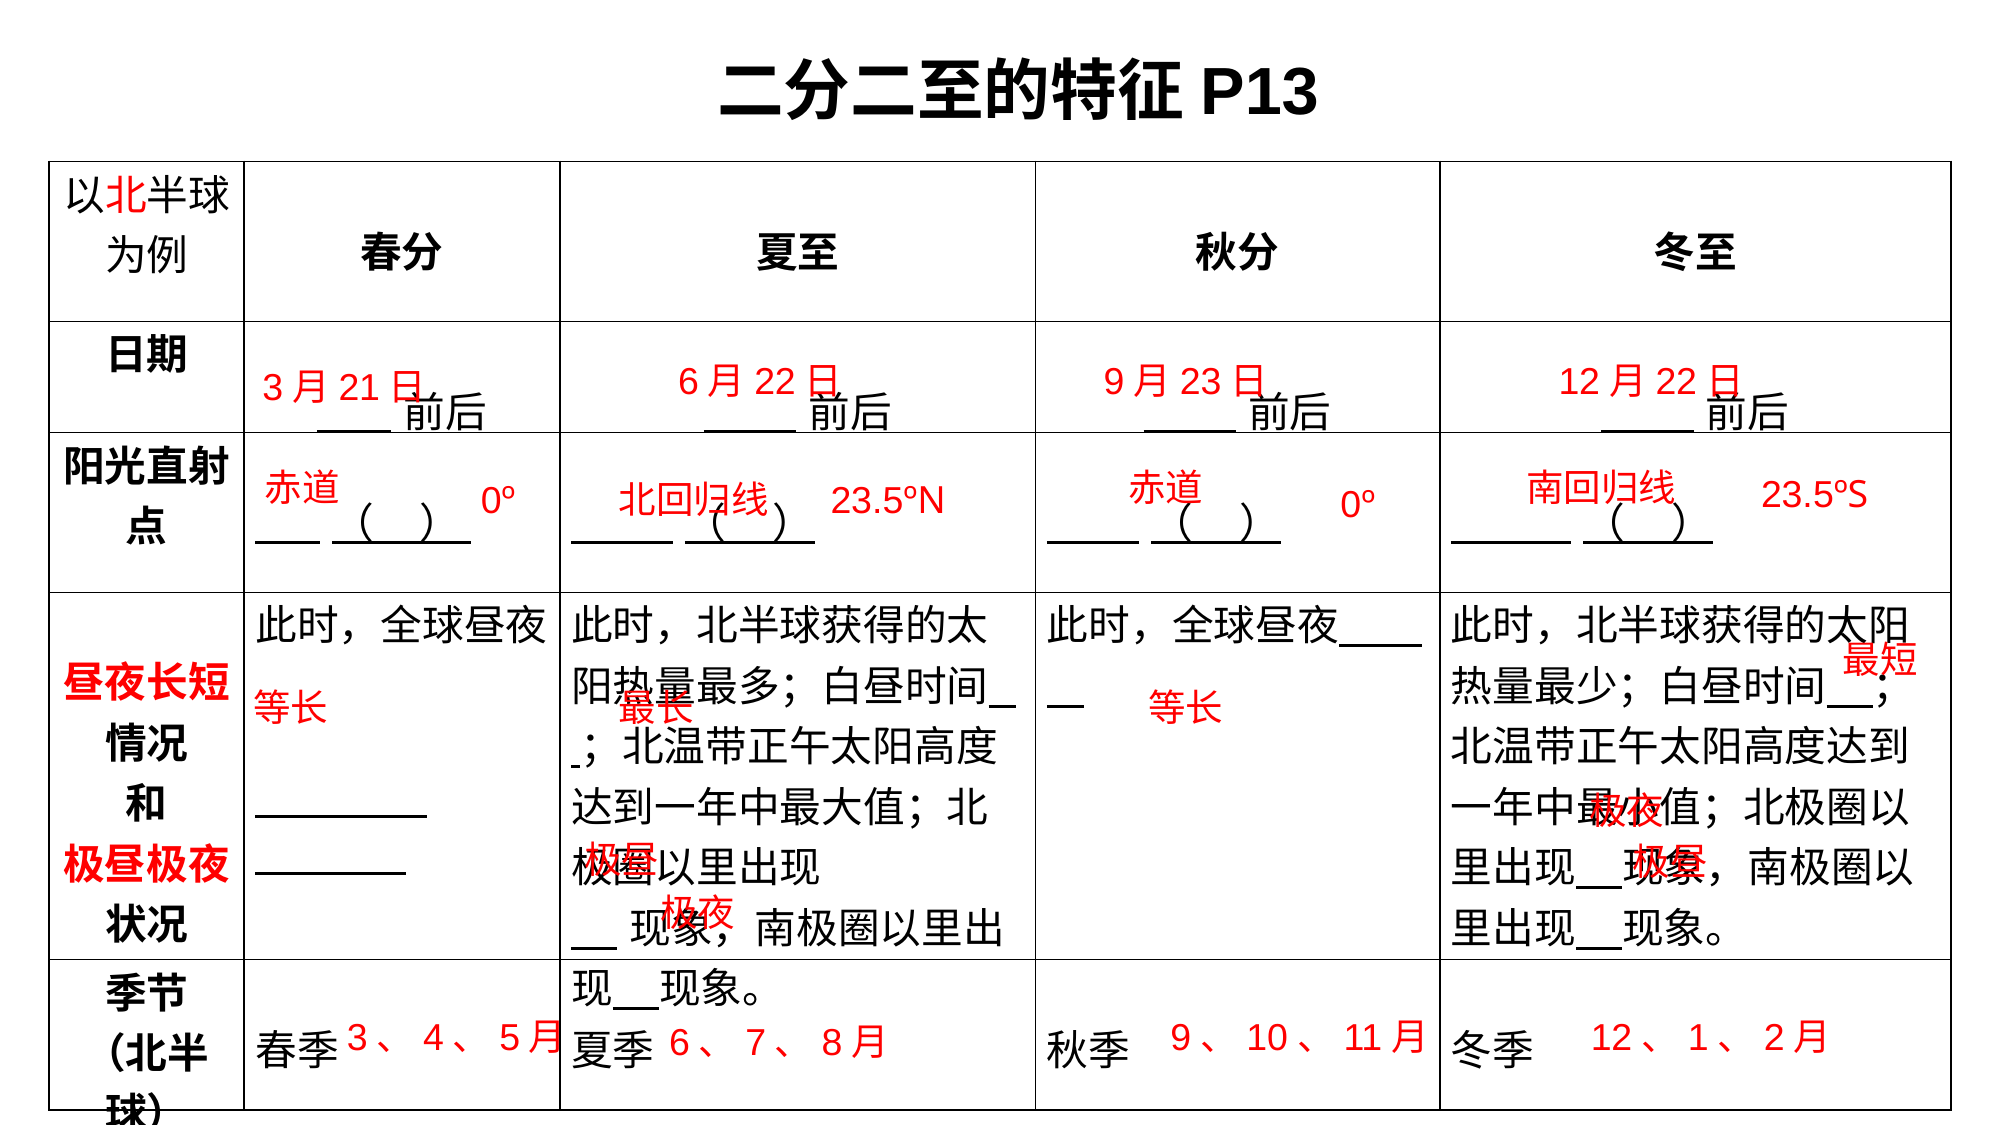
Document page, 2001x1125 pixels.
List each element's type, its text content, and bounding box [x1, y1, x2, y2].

table_cell 春季 [245, 960, 559, 1109]
table_cell 前后 [1036, 322, 1439, 432]
text_box 极夜 [645, 881, 751, 942]
table_cell 此时，北半球获得的太阳热量最多；白昼时间 ；北温带正午太阳高度达到一年中最大值；北极圈以里出现 现象，南极圈以里出现 现象。 [561, 593, 1035, 959]
text_box 北回归线 [604, 468, 784, 529]
text_box 极昼 [1617, 830, 1723, 891]
text_box 3、4、5月 [332, 1005, 582, 1066]
table_cell 此时，北半球获得的太阳热量最少；白昼时间 ；北温带正午太阳高度达到一年中最小值；北极圈以里出现 现象，南极圈以里出现 现象。 [1441, 593, 1950, 959]
table_header 秋分 [1036, 162, 1439, 321]
table_cell 前后 [1441, 322, 1950, 432]
table_cell 冬季 [1441, 960, 1950, 1109]
text_box 南回归线 [1511, 456, 1692, 517]
table_cell 前后 [245, 322, 559, 432]
table_cell （ ） [1441, 433, 1950, 592]
table_cell 季节 （北半球） [50, 960, 243, 1109]
text_box 6月22日 [663, 349, 858, 410]
text_box 12月22日 [1543, 349, 1759, 410]
text_box 12、1、2月 [1576, 1005, 1846, 1066]
table_cell （ ） [245, 433, 559, 592]
table_header 冬至 [1441, 162, 1950, 321]
table_header 春分 [245, 162, 559, 321]
table_cell 阳光直射点 [50, 433, 243, 592]
table_cell 日期 [50, 322, 243, 432]
table_cell 前后 [561, 322, 1035, 432]
table_header 以北半球为例 [50, 162, 243, 321]
table_cell 夏季 [561, 960, 1035, 1109]
text_box 6、7、8月 [654, 1010, 904, 1070]
text_box 最长 [604, 677, 709, 737]
text_box 23.5ºN [815, 468, 961, 529]
table_cell （ ） [561, 433, 1035, 592]
text_box 0º [466, 468, 531, 529]
text_box 等长 [238, 677, 344, 737]
text_box 23.5ºS [1746, 462, 1884, 522]
text_box 极夜 [1574, 779, 1680, 840]
text_box 赤道 [1113, 456, 1219, 517]
text_box 最短 [1828, 629, 1933, 689]
table_cell 此时，全球昼夜 [1036, 593, 1439, 959]
text_box 0º [1325, 472, 1391, 532]
table_cell 秋季 [1036, 960, 1439, 1109]
text_box 二分二至的特征P13 [702, 40, 1334, 136]
text_box 赤道 [250, 456, 355, 517]
text_box 3月21日 [247, 355, 442, 416]
table_cell 昼夜长短情况 和 极昼极夜状况 [50, 593, 243, 959]
table_cell 此时，全球昼夜 [245, 593, 559, 959]
text_box 等长 [1133, 677, 1239, 737]
table_cell （ ） [1036, 433, 1439, 592]
table_header 夏至 [561, 162, 1035, 321]
text_box 9月23日 [1089, 349, 1283, 410]
text_box 极昼 [569, 828, 677, 888]
text_box 9、10、11月 [1155, 1005, 1444, 1066]
